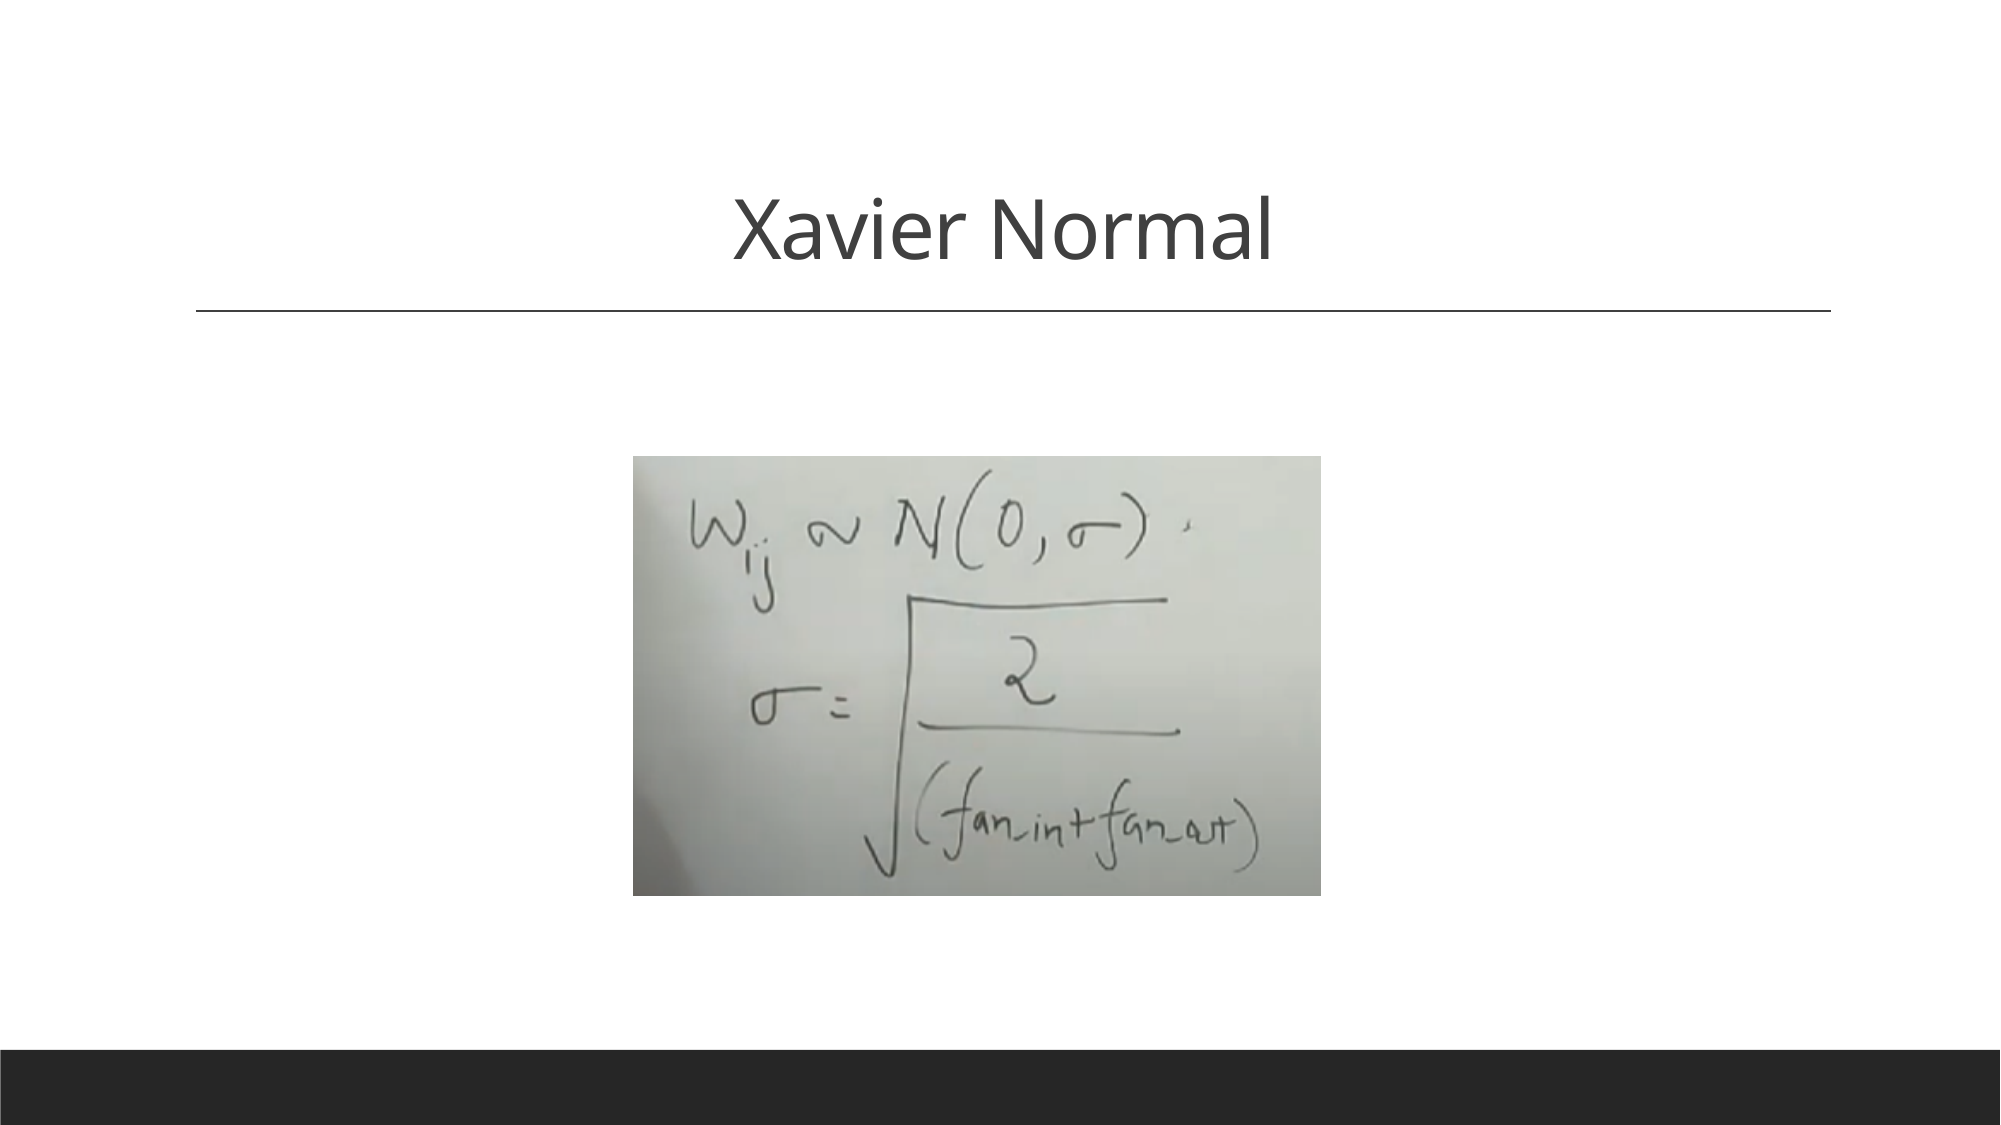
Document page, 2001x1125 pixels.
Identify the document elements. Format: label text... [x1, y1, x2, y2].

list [633, 455, 1322, 896]
title Xavier Normal [180, 47, 1830, 285]
